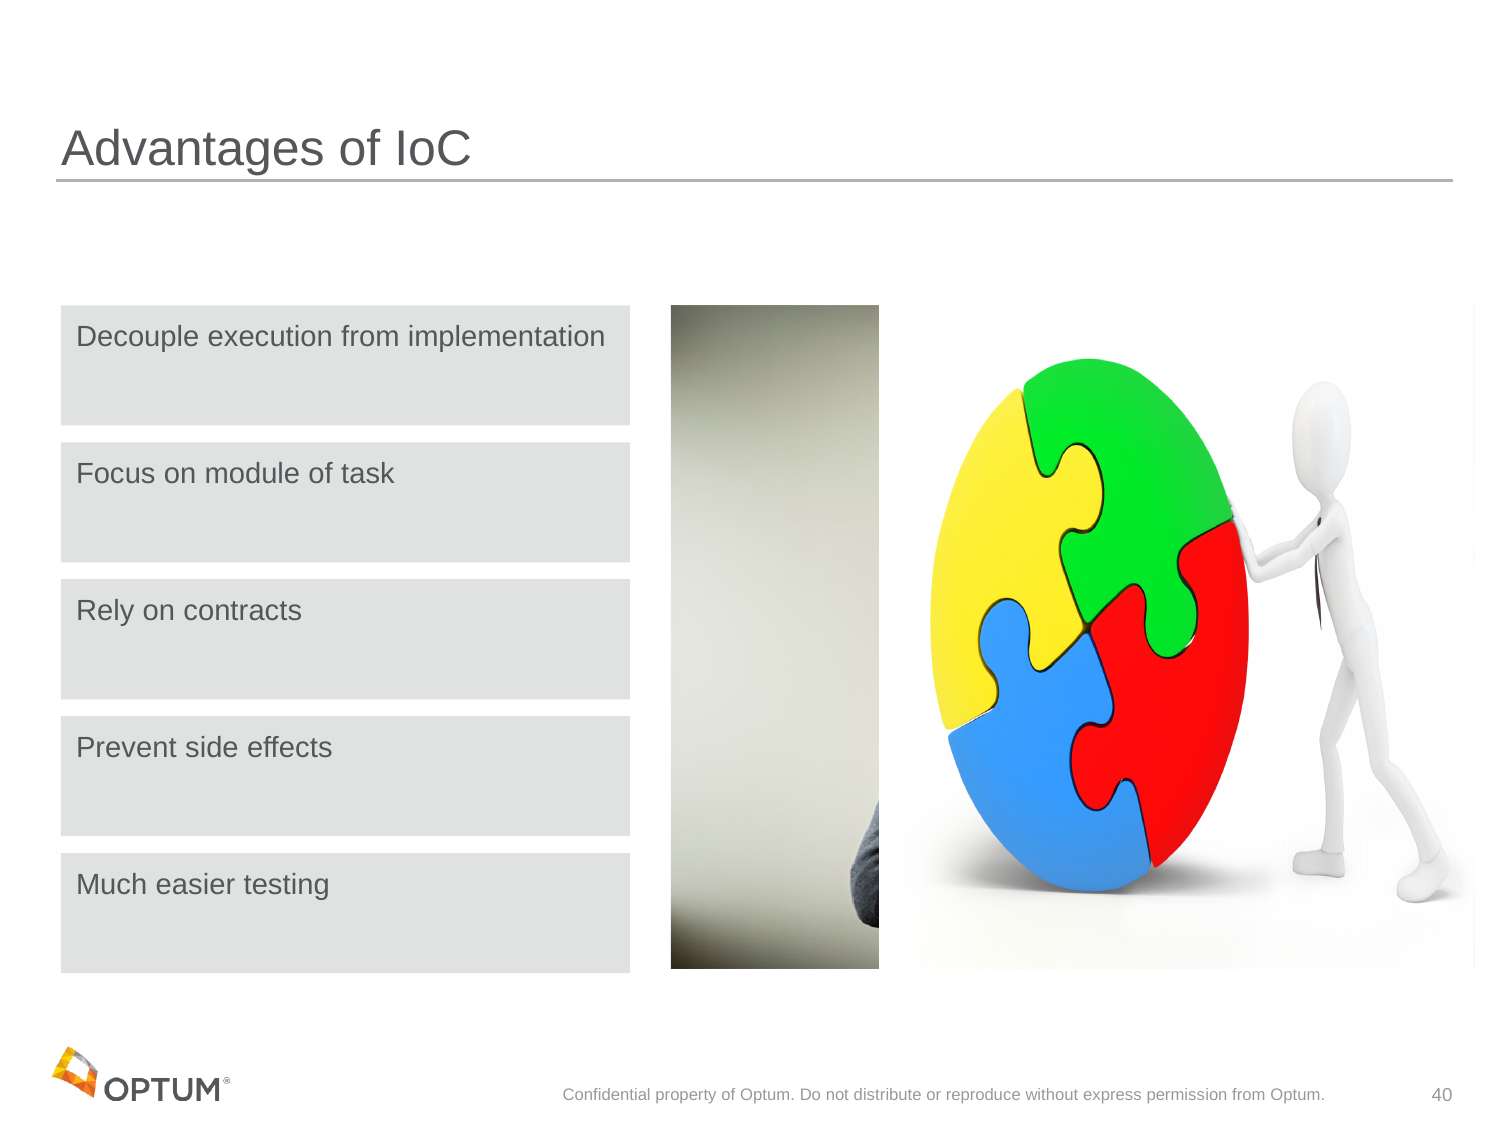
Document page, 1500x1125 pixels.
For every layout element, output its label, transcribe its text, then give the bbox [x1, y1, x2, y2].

list Decouple execution from implementation [60, 305, 630, 426]
footer Confidential property of Optum. Do not distribute or reproduce without express permission from Optum. [508, 1064, 1381, 1124]
list Prevent side effects [60, 716, 630, 837]
list Rely on contracts [60, 579, 630, 700]
picture [50, 1044, 231, 1101]
picture [670, 305, 1475, 969]
title Advantages of IoC [60, 0, 1454, 177]
list Focus on module of task [60, 442, 630, 563]
list Much easier testing [60, 853, 630, 974]
slide_number 40 [1385, 1064, 1453, 1124]
